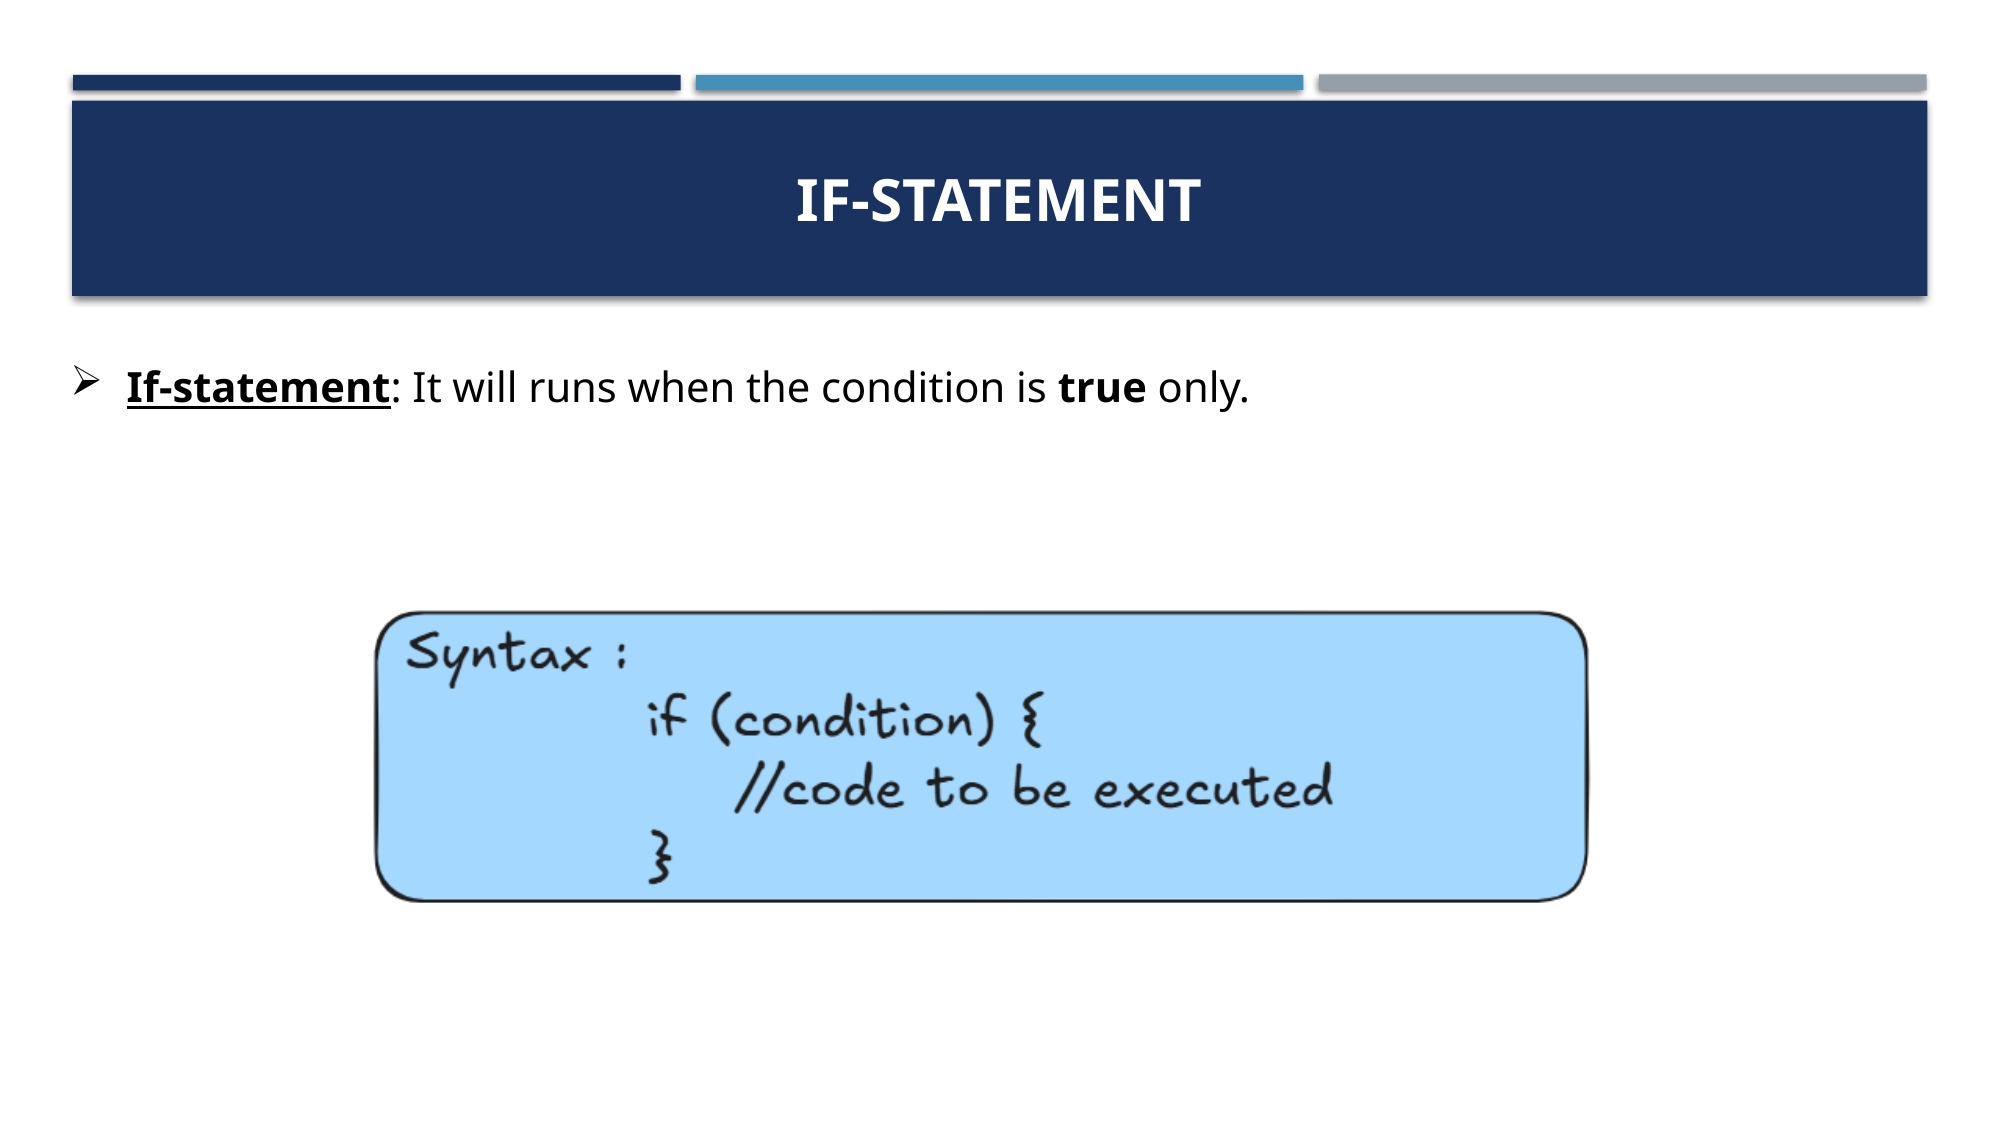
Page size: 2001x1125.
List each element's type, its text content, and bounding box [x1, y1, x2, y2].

text_box If-statement: It will runs when the condition is true only. [55, 353, 1905, 419]
picture [338, 594, 1623, 929]
title If-statement [95, 115, 1905, 282]
